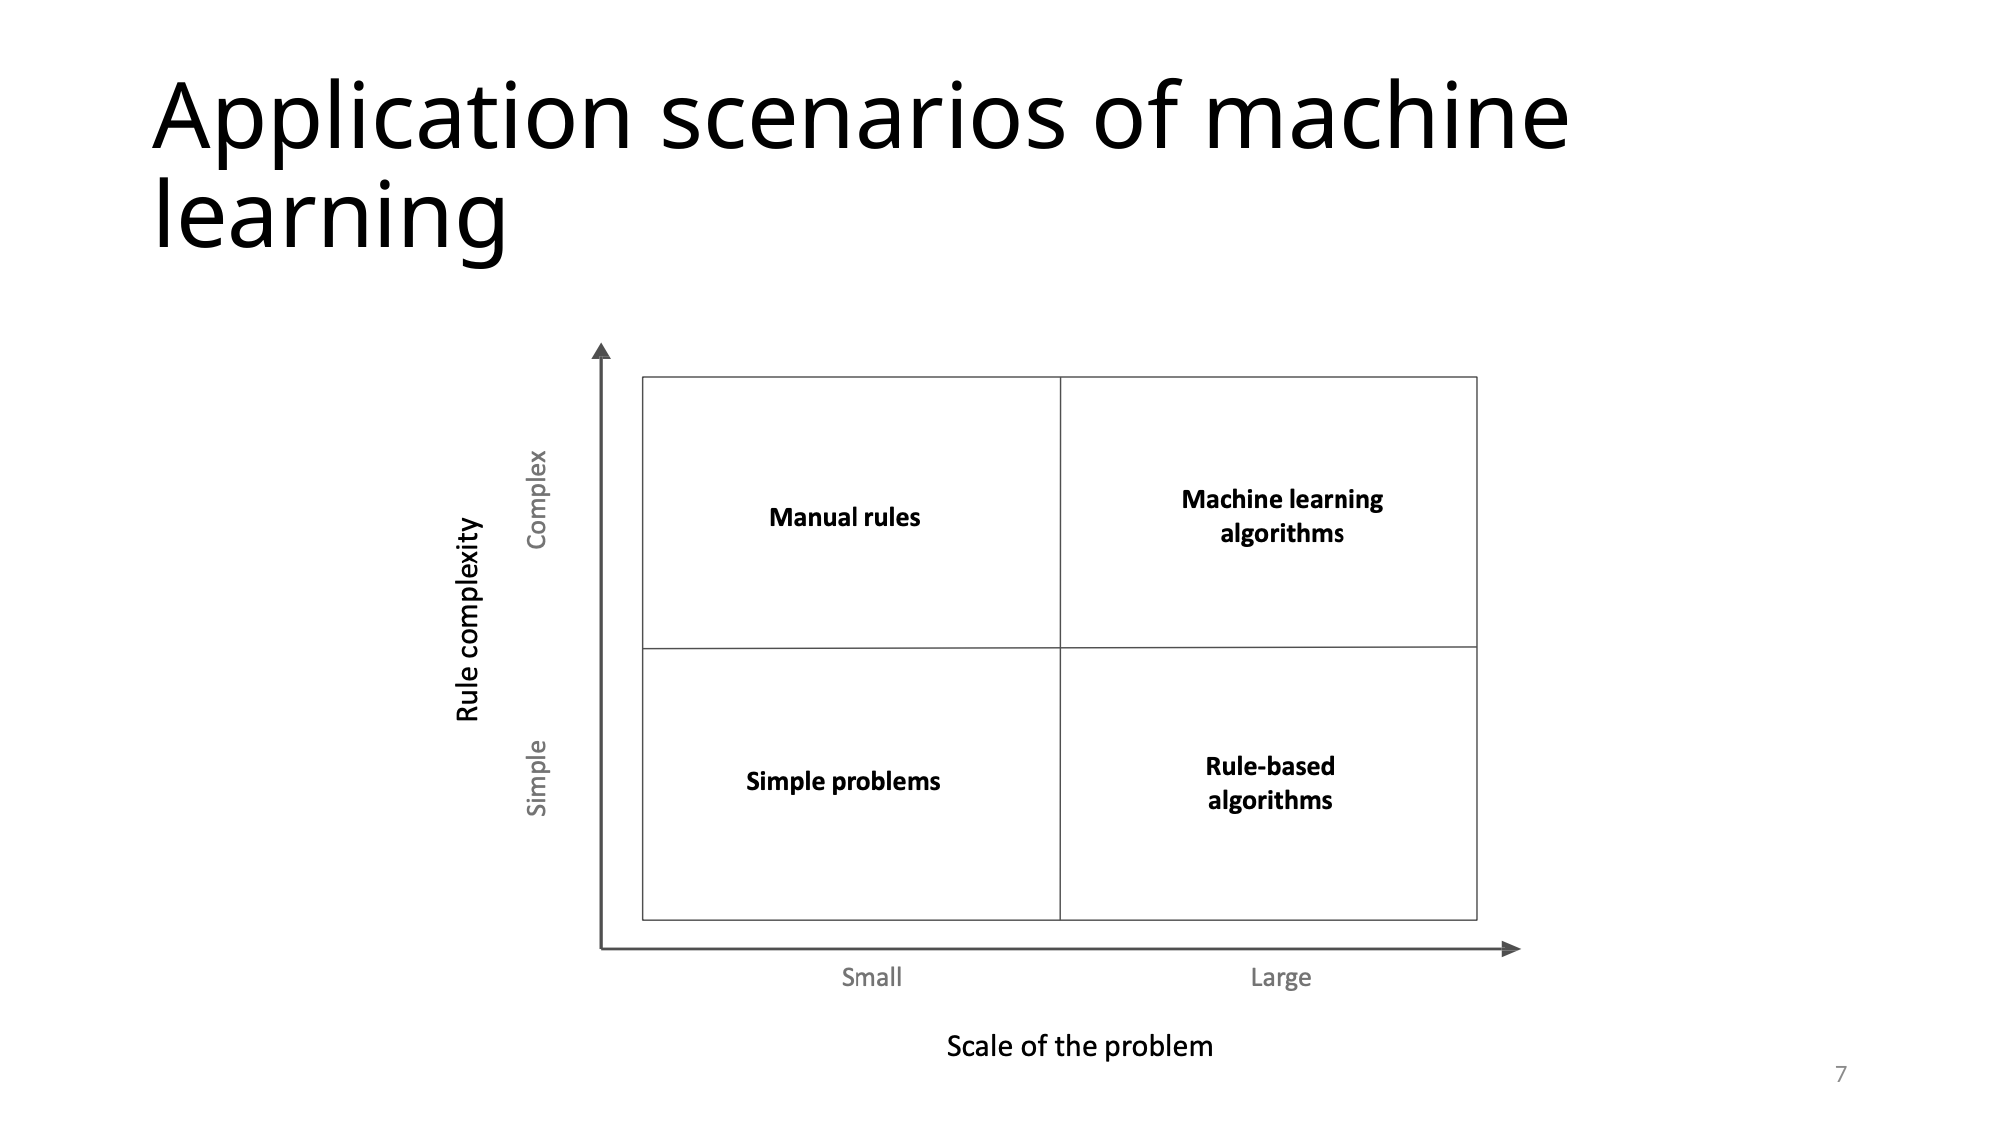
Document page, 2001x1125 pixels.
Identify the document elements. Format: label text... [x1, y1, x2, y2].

slide_number 7 [1412, 1042, 1863, 1103]
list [371, 301, 1584, 1084]
title Application scenarios of machine learning [137, 59, 1863, 278]
